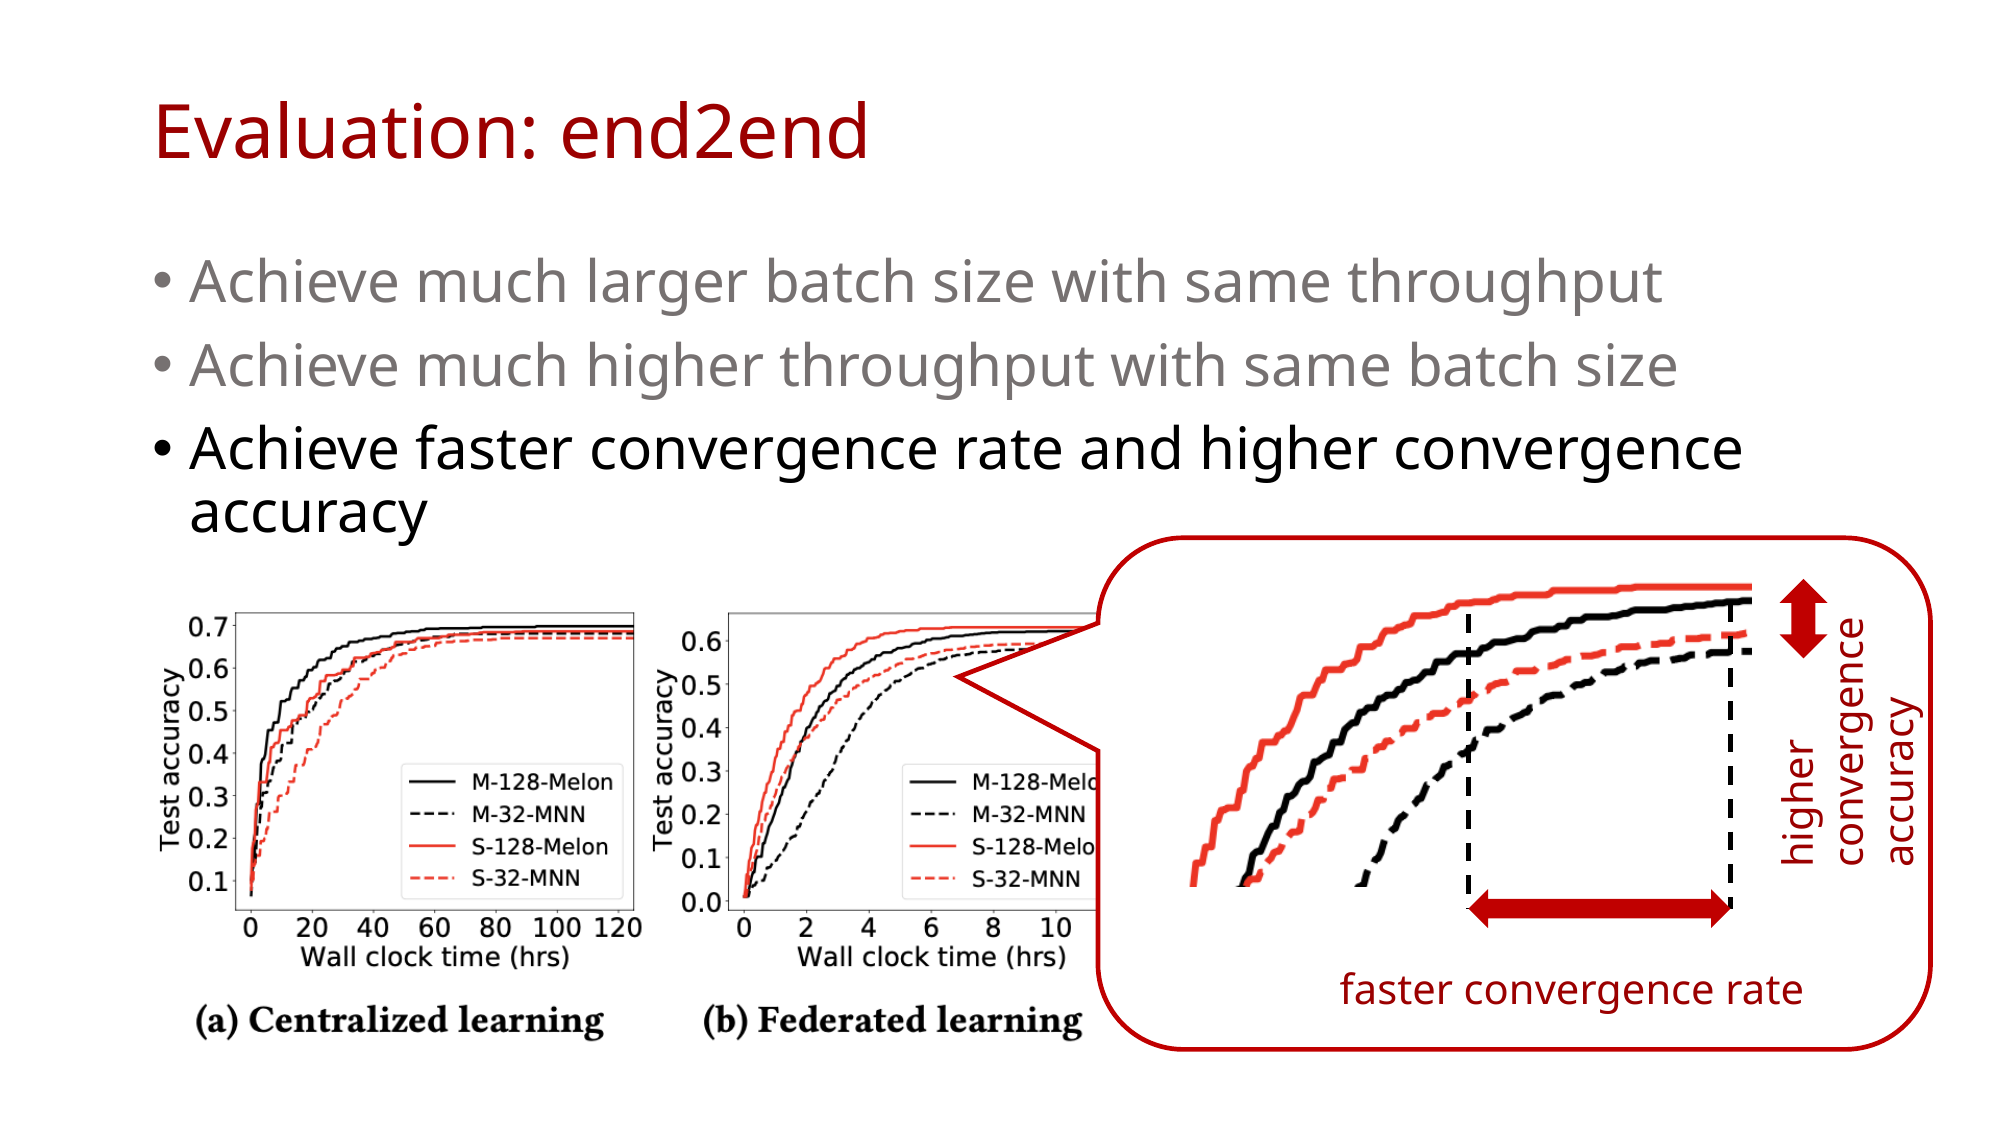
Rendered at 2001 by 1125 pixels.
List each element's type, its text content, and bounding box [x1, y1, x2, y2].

text_box higher convergence accuracy [1763, 591, 1929, 883]
picture [137, 566, 1752, 1058]
title Evaluation: end2end [137, 59, 1863, 209]
text_box [1467, 887, 1733, 931]
list Achieve much larger batch size with same throughput Achieve much higher throughput with same batch size Achieve faster convergence rate and higher convergence accuracy [137, 244, 1884, 603]
text_box [1099, 536, 1932, 1051]
text_box faster convergence rate [1324, 955, 1830, 1020]
text_box [1777, 577, 1831, 660]
